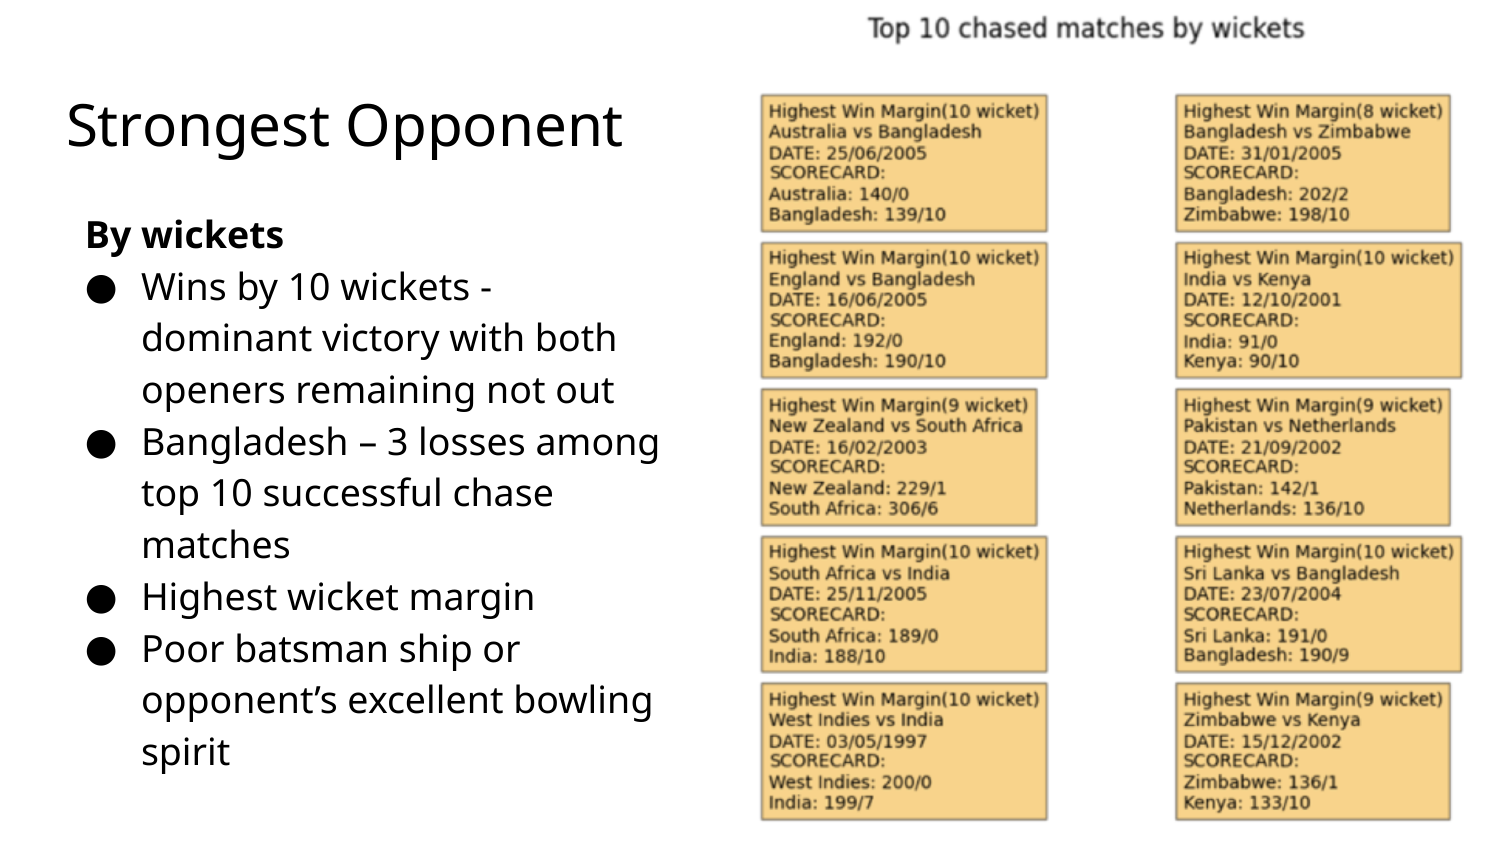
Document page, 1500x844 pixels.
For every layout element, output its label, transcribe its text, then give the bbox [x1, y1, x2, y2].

picture [749, 0, 1476, 830]
title Strongest Opponent [51, 72, 744, 167]
list By wickets Wins by 10 wickets - dominant victory with both openers remaining not out Bangladesh – 3 losses among top 10 successful chase matches Highest wicket margin Poor batsman ship or opponent’s excellent bowling spirit [51, 189, 679, 830]
